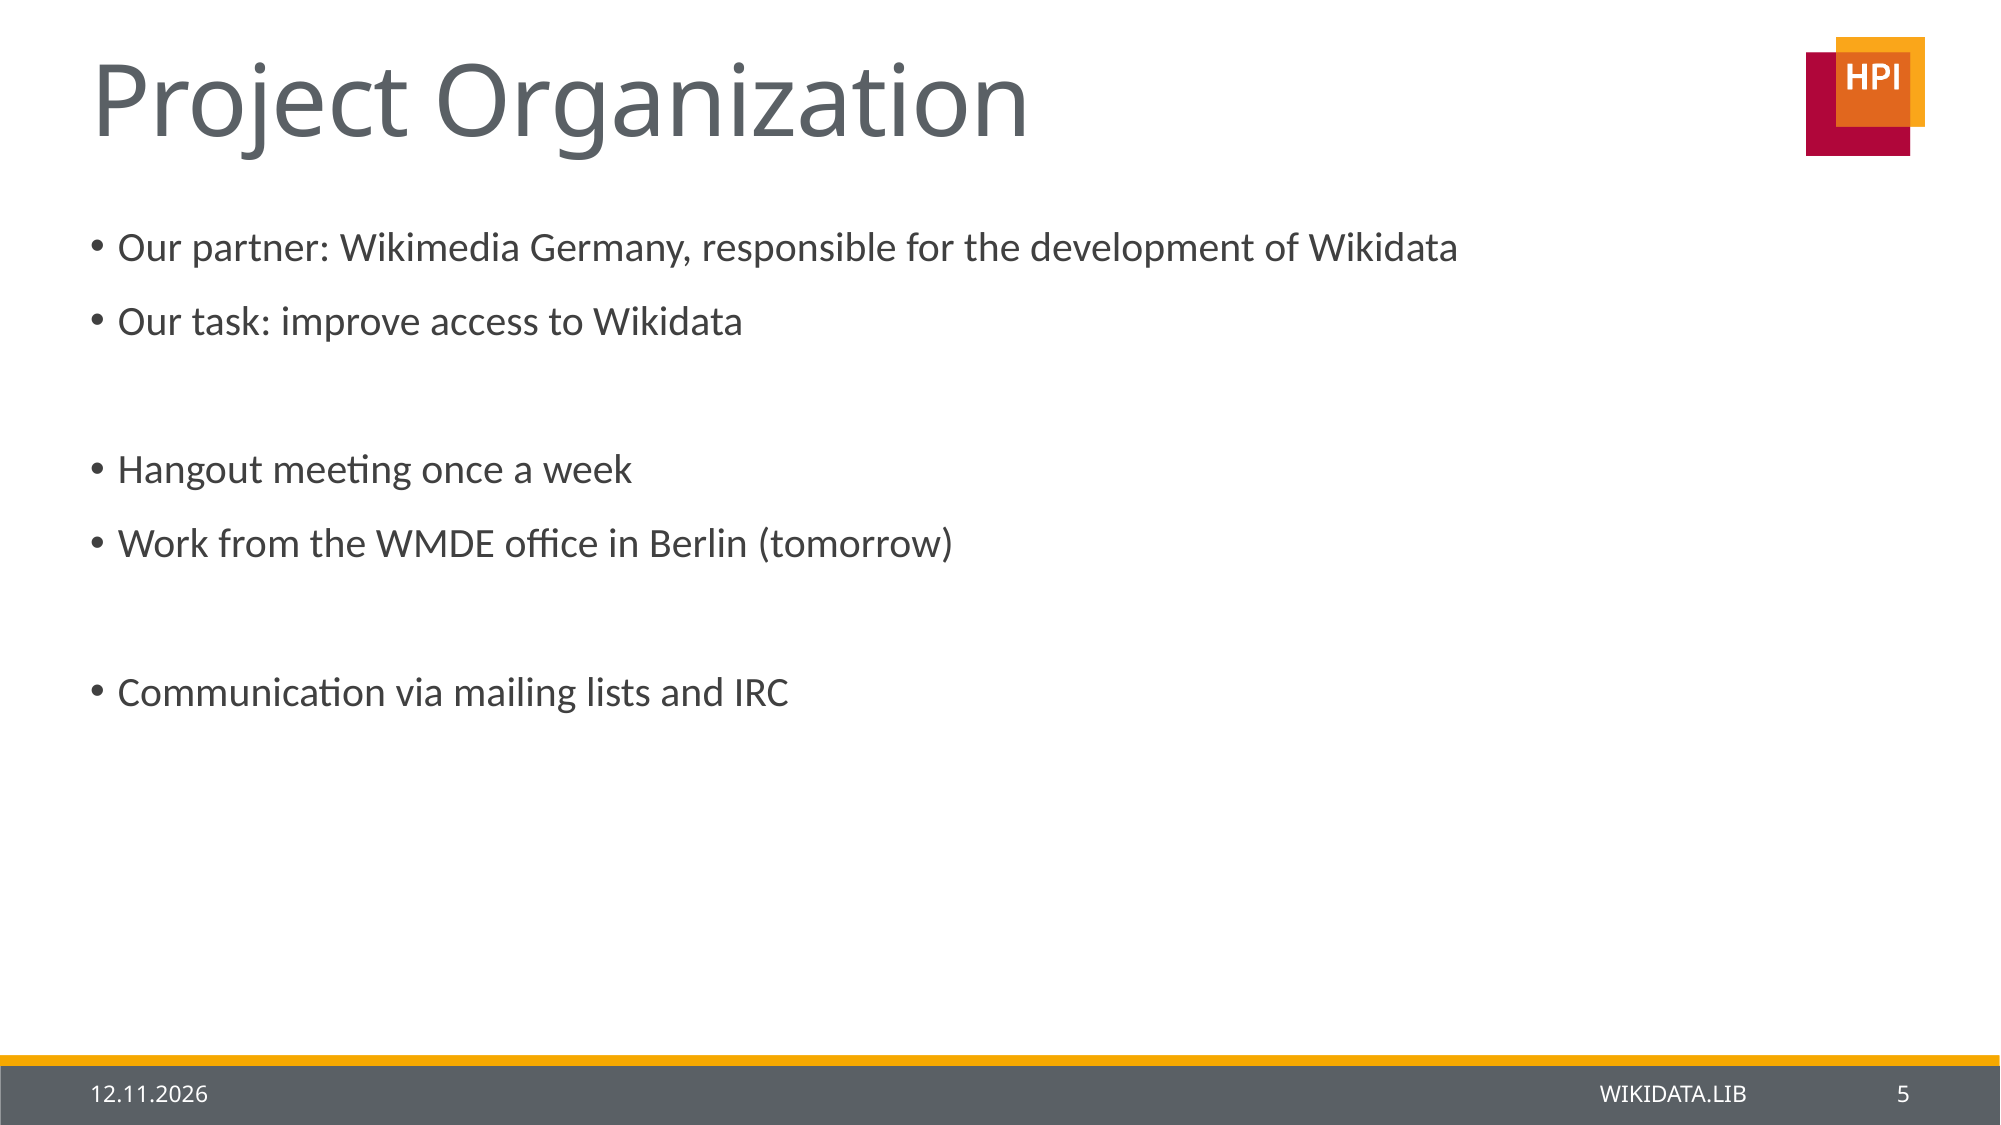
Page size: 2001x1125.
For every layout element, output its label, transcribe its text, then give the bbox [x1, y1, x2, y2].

title Project Organization [75, 0, 1732, 165]
slide_number 5 [1768, 1065, 1926, 1125]
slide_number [75, 1065, 233, 1125]
list Our partner: Wikimedia Germany, responsible for the development of Wikidata Our task: improve access to Wikidata Hangout meeting once a week Work from the WMDE office in Berlin (tomorrow) Communication via mailing lists and IRC [75, 217, 1925, 997]
picture [1806, 37, 1925, 156]
footer WIKIDATA.LIB [238, 1065, 1763, 1125]
